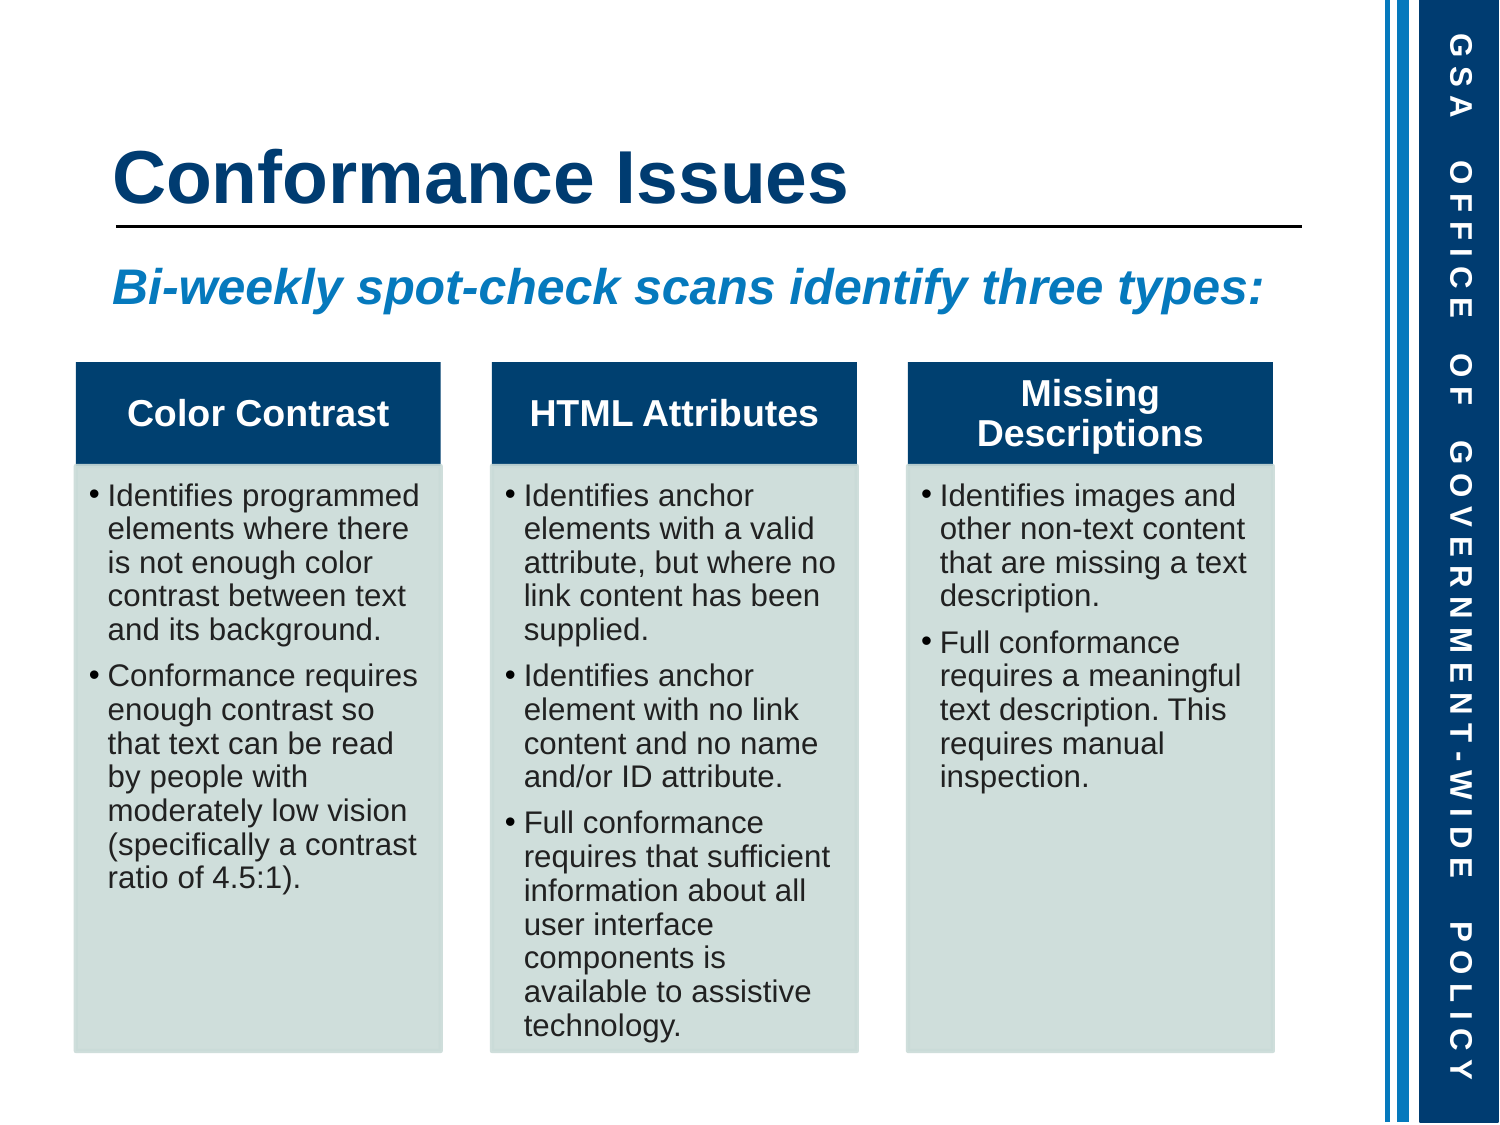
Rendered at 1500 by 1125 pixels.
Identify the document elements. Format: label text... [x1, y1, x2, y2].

subtitle Bi-weekly spot-check scans identify three types: [97, 230, 1302, 317]
title Conformance Issues [97, 40, 1302, 230]
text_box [75, 361, 1274, 1052]
